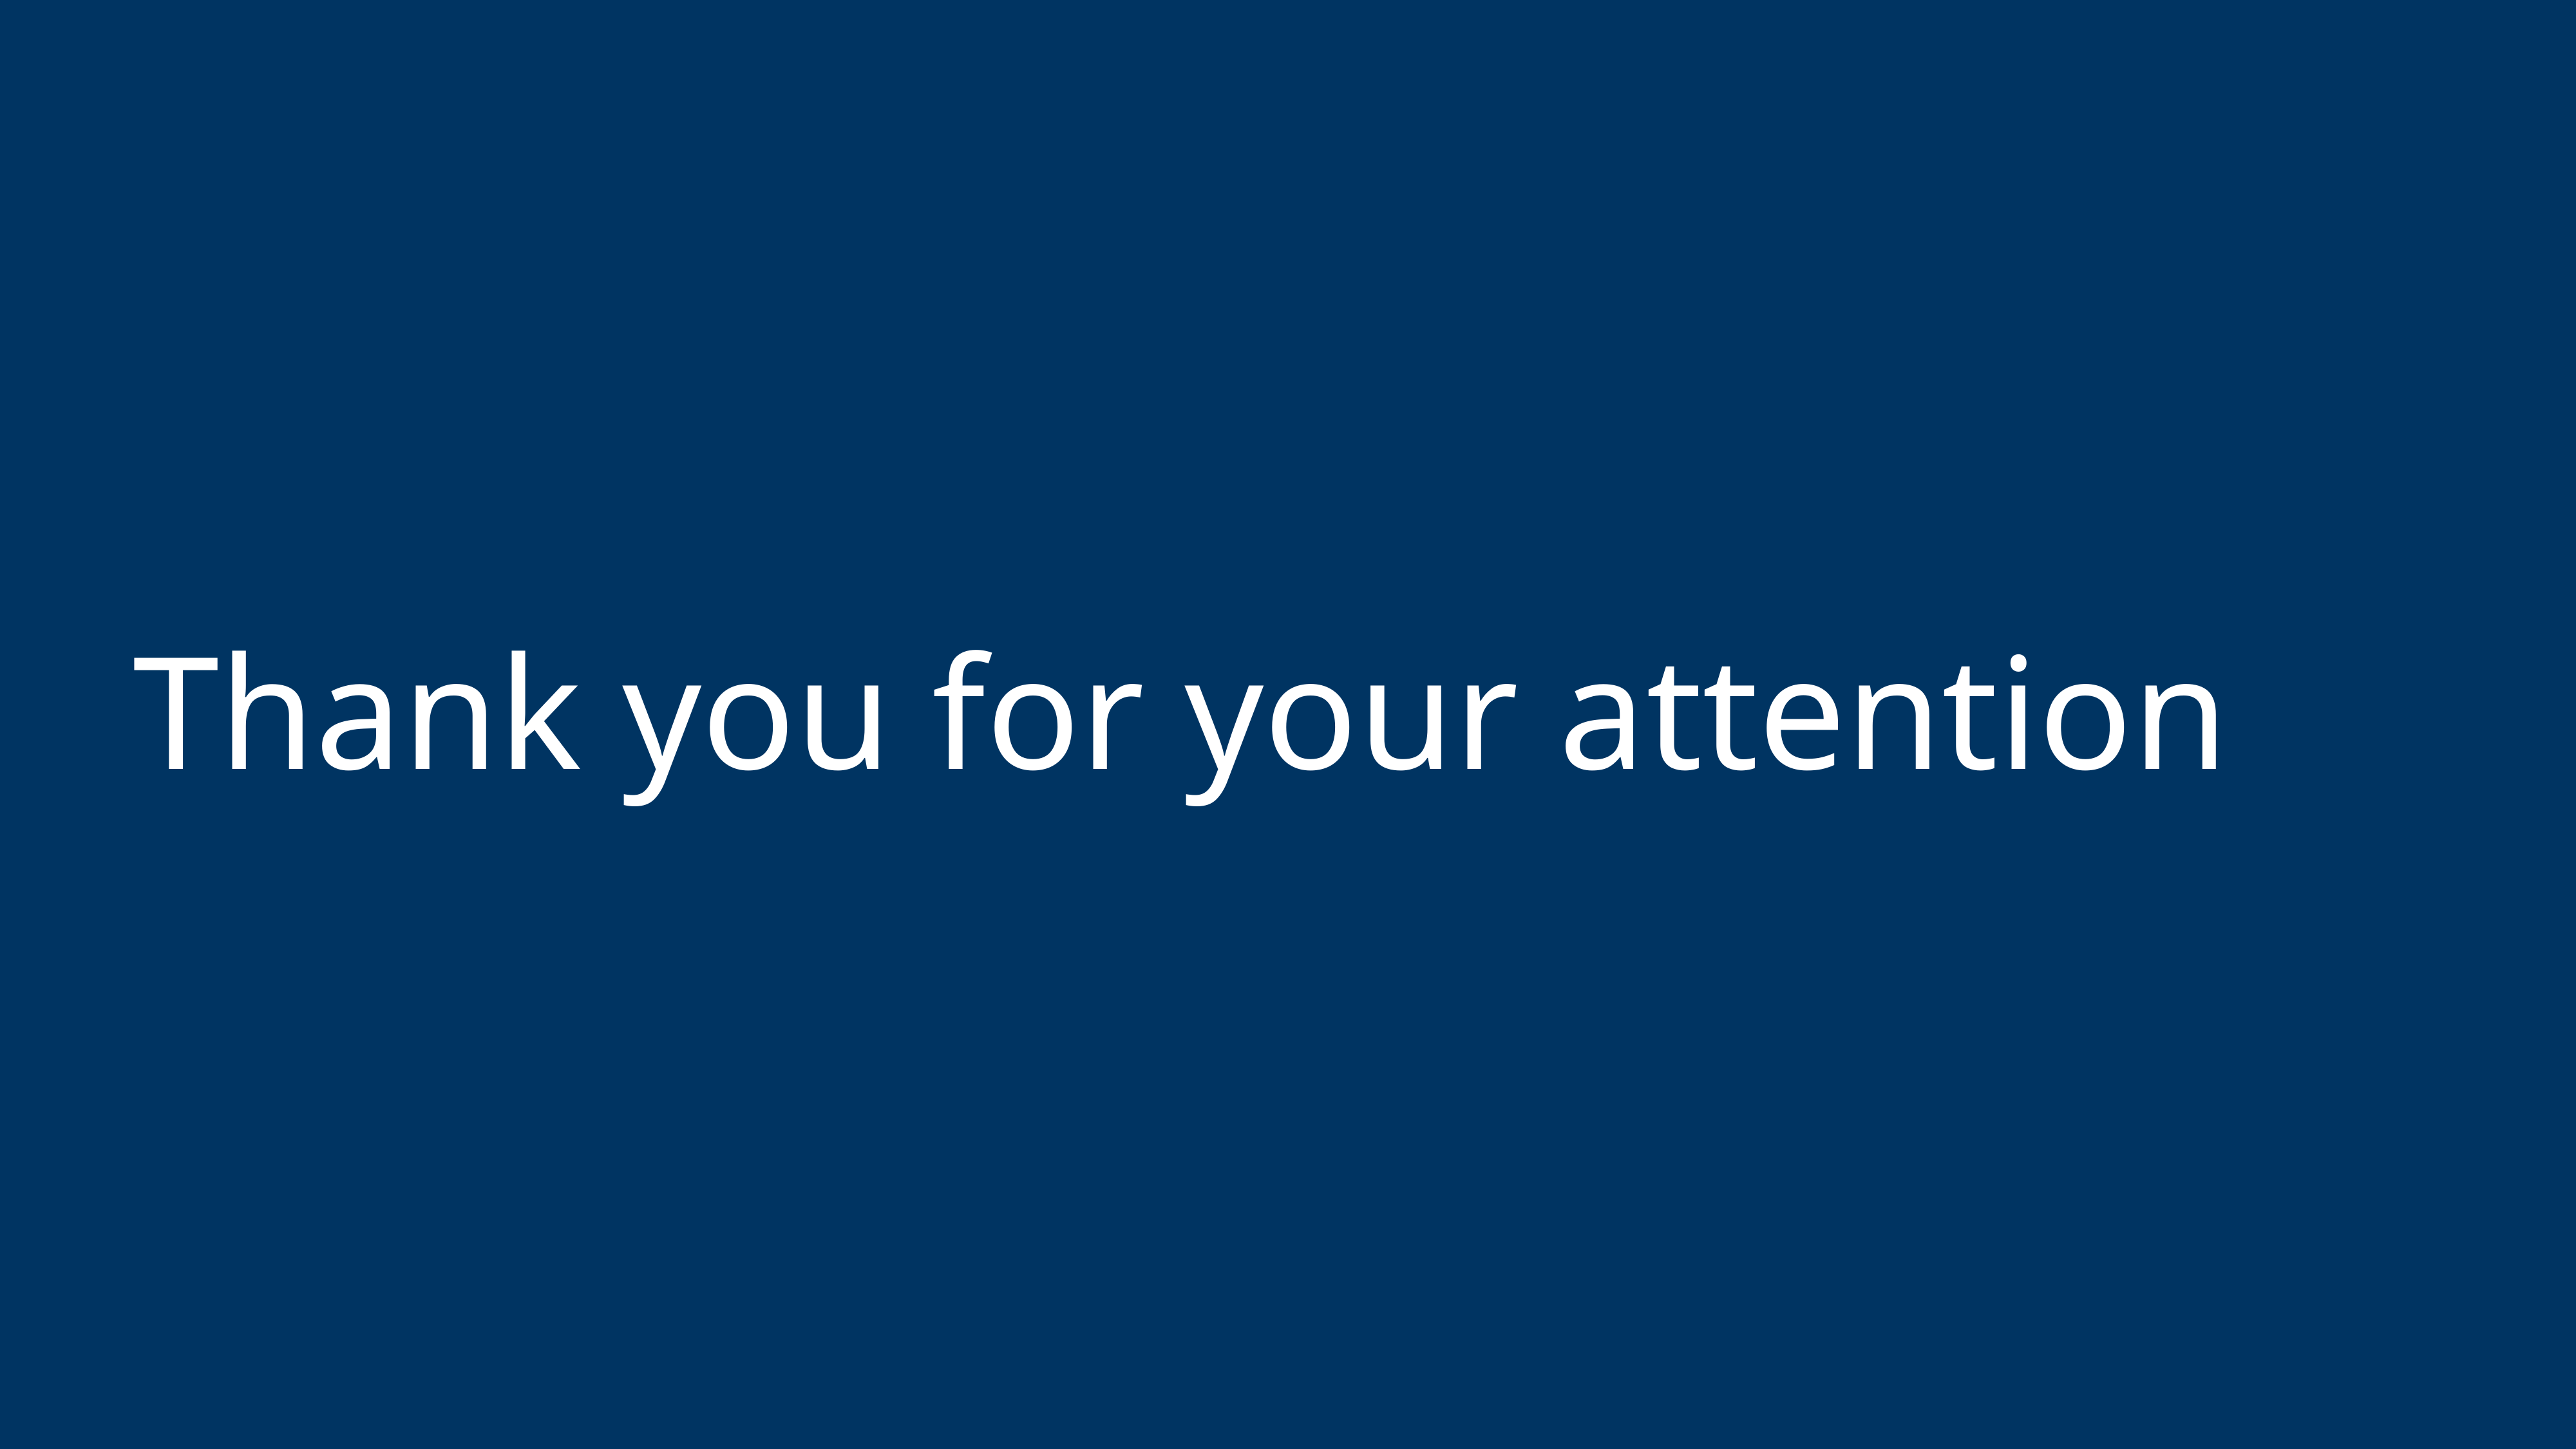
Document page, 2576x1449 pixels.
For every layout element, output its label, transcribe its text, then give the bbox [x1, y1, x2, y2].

title Thank you for your attention [127, 478, 2449, 971]
